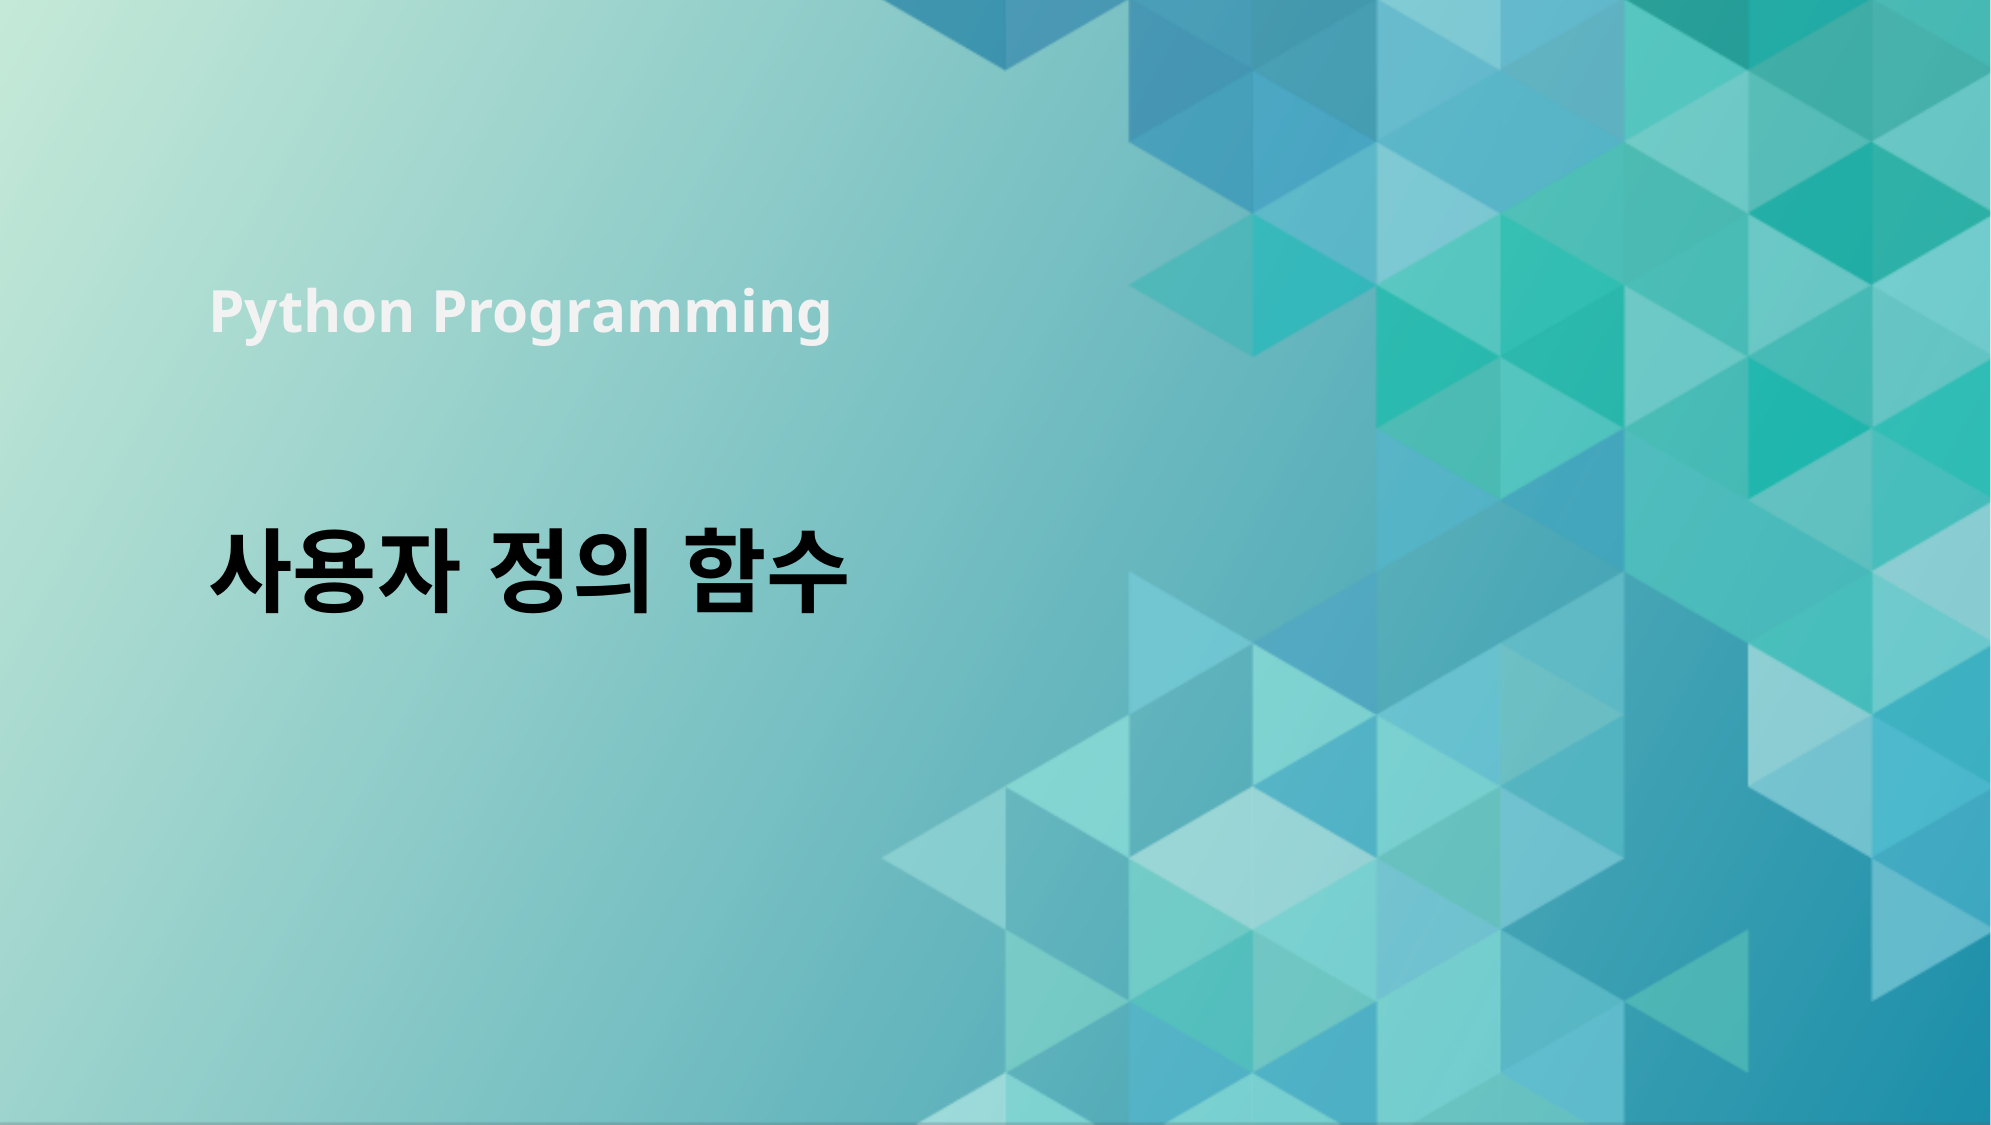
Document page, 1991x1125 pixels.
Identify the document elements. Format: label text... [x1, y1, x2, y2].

title 사용자 정의 함수 [193, 397, 1943, 740]
picture [0, 0, 1991, 1125]
